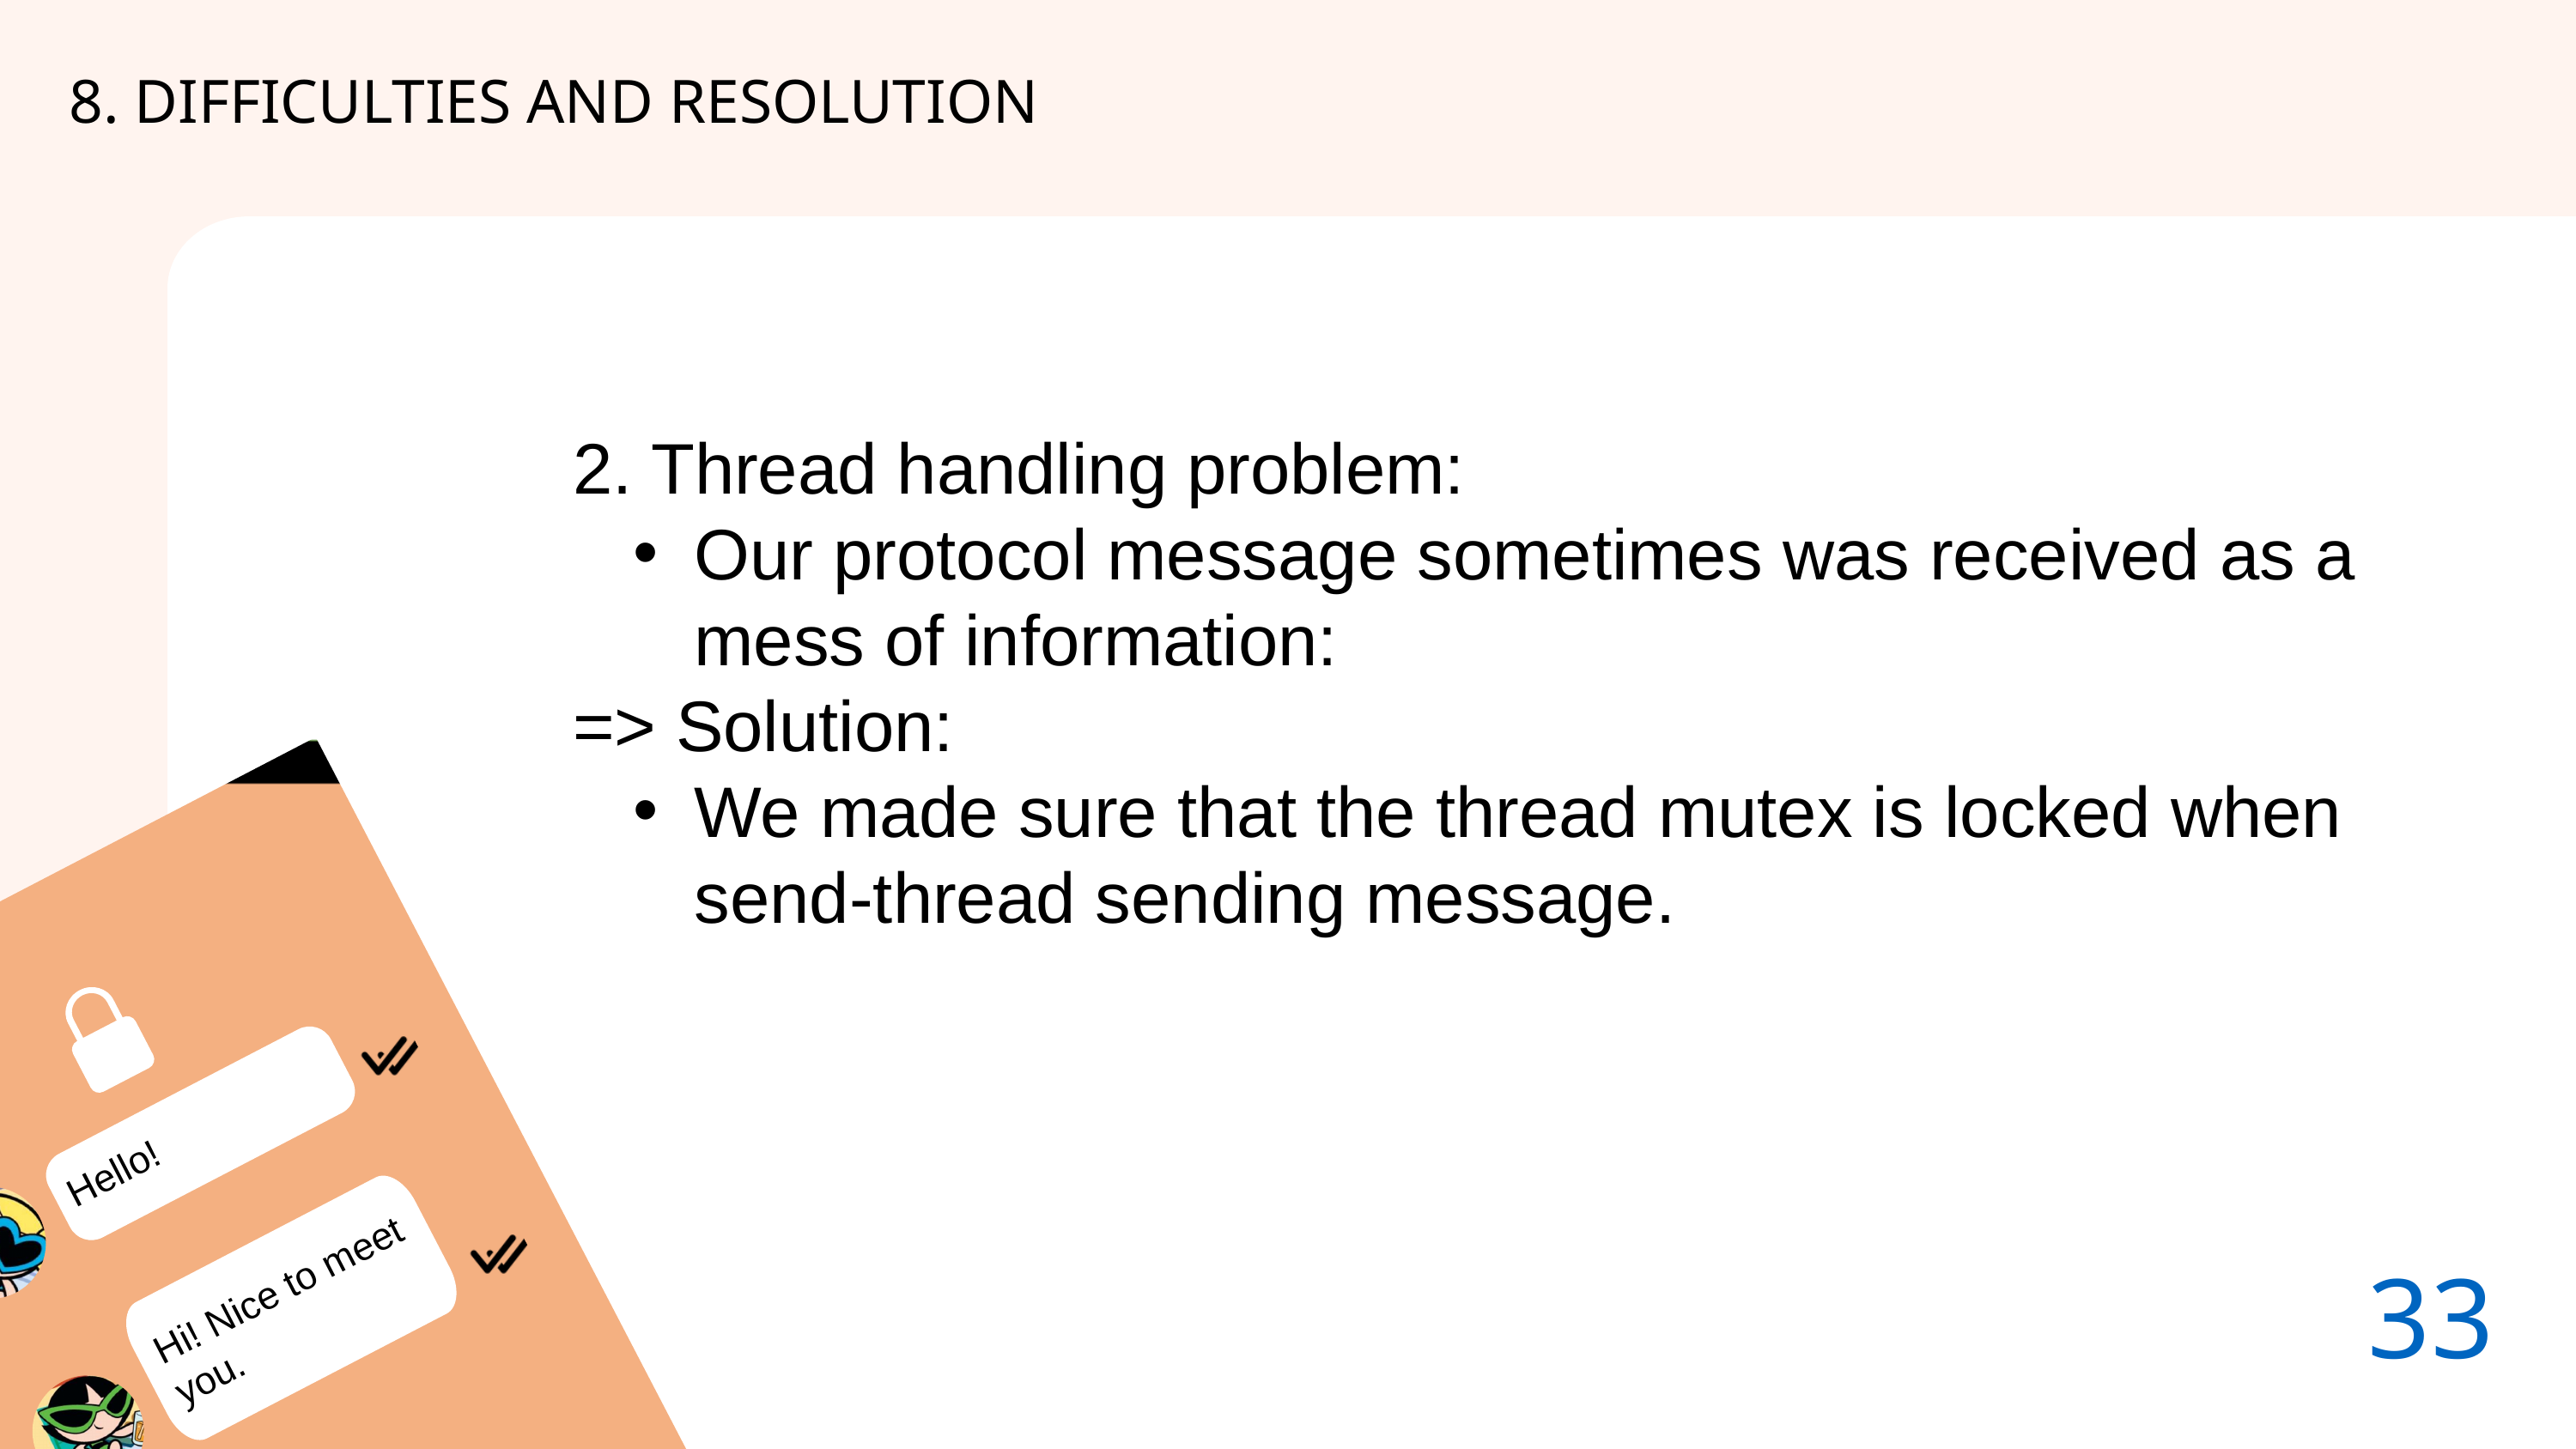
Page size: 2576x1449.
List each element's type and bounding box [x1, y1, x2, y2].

text_box [77, 1025, 149, 1083]
text_box [40, 1085, 360, 1181]
text_box [0, 1186, 46, 1300]
text_box [131, 1230, 451, 1385]
text_box [0, 1188, 161, 1449]
text_box [32, 1374, 144, 1449]
text_box [167, 215, 2576, 1449]
text_box [64, 986, 117, 1036]
text_box [0, 0, 2576, 1185]
